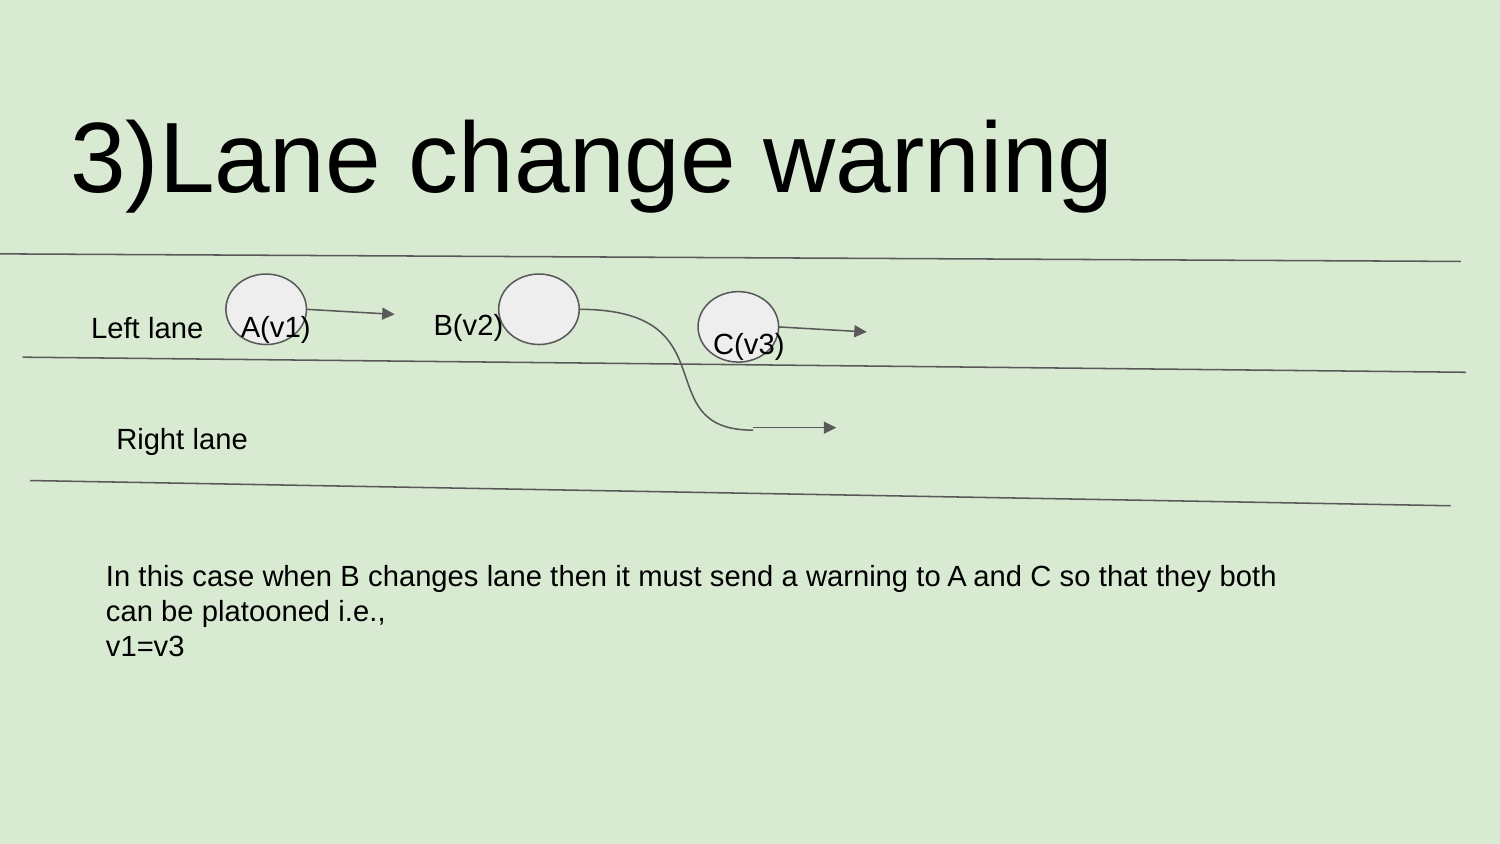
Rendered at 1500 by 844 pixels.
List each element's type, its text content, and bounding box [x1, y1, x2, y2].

text_box [231, 274, 302, 292]
text_box In this case when B changes lane then it must send a warning to A and C so that they both can be platooned i.e., v1=v3 [90, 542, 1346, 760]
text_box B(v2) [418, 291, 535, 327]
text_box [306, 309, 395, 315]
text_box [758, 346, 773, 355]
text_box A(v1) [225, 292, 353, 329]
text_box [0, 253, 1462, 262]
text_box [22, 356, 573, 373]
text_box [232, 329, 300, 345]
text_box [778, 326, 868, 333]
text_box Right lane [101, 405, 276, 441]
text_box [758, 356, 1467, 373]
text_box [29, 480, 1451, 507]
text_box C(v3) [755, 310, 825, 346]
text_box Left lane [76, 294, 232, 330]
text_box [504, 274, 580, 345]
title 3)Lane change warning [55, 73, 1226, 231]
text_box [579, 309, 754, 431]
text_box [705, 291, 774, 310]
